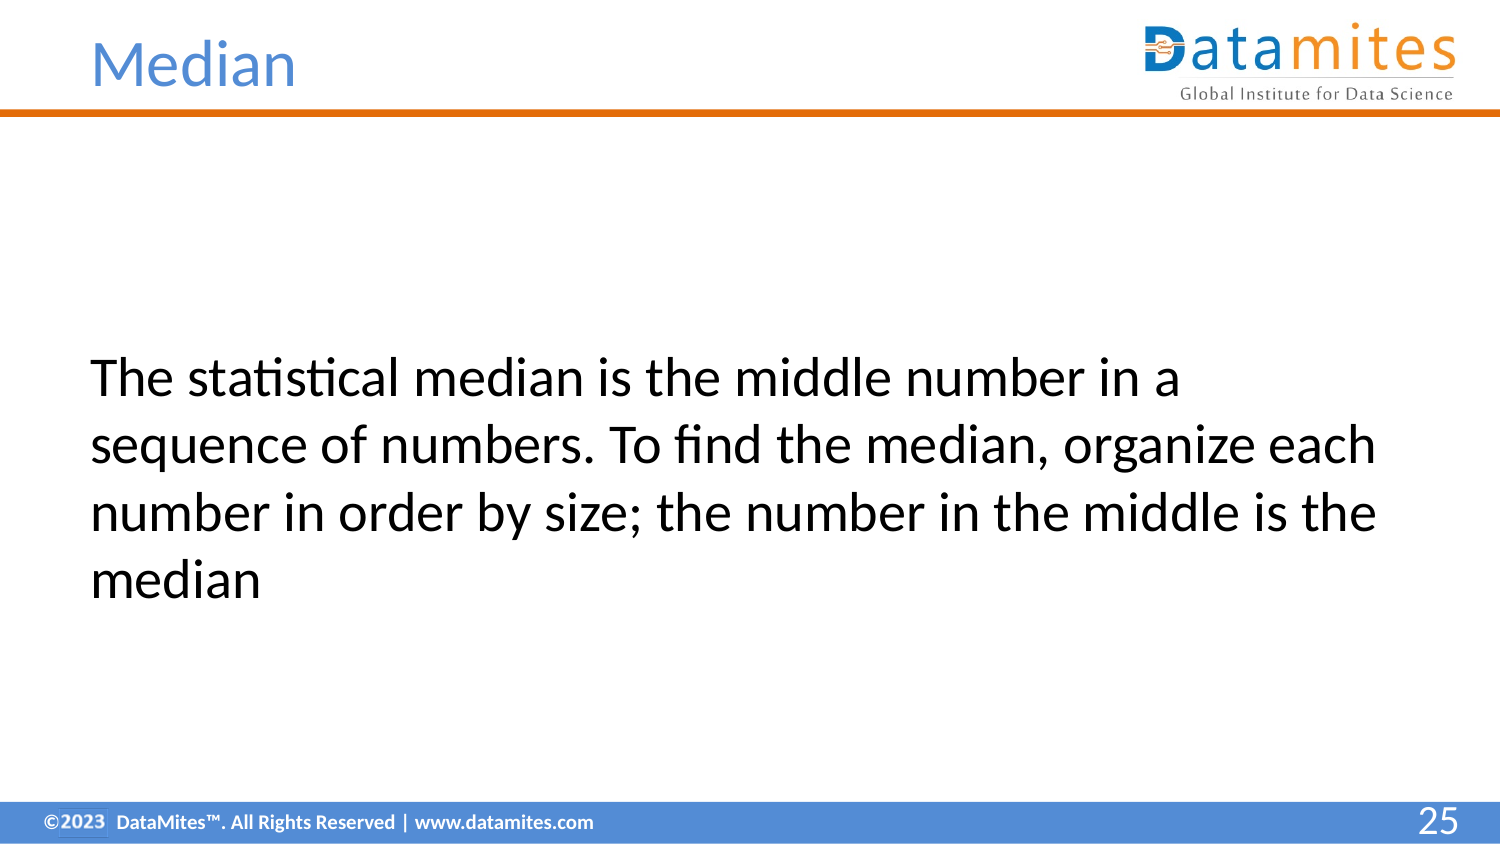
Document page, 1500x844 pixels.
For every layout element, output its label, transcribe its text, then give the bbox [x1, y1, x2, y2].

picture [0, 801, 167, 844]
list The statistical median is the middle number in a sequence of numbers. To find the median, organize each number in order by size; the number in the middle is the median [75, 196, 1425, 754]
picture [1137, 19, 1463, 104]
title Median [75, 21, 900, 98]
slide_number ‹#› [1387, 795, 1475, 841]
